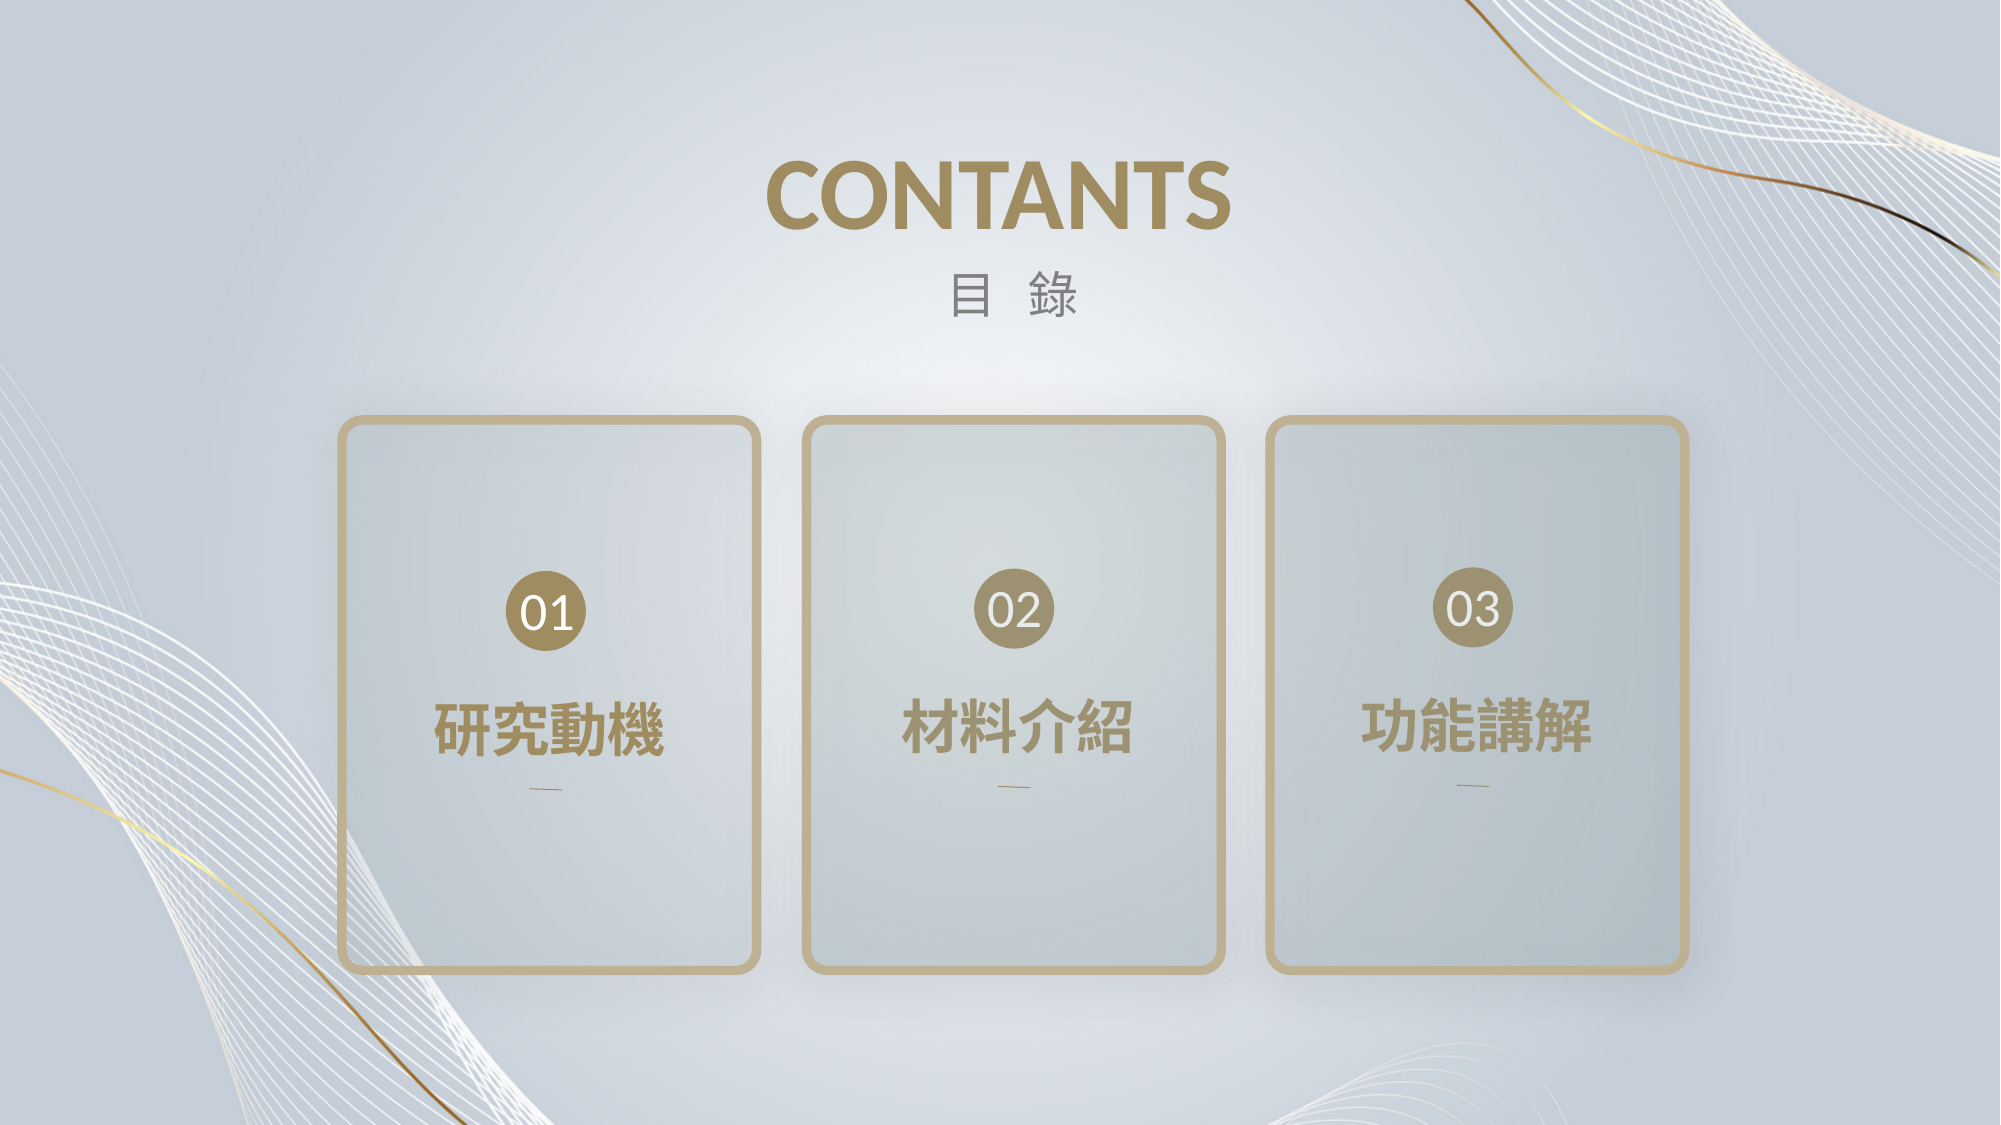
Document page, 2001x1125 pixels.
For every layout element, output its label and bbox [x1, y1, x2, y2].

picture [0, 0, 2000, 1125]
text_box [804, 419, 1220, 971]
text_box [1267, 419, 1683, 971]
